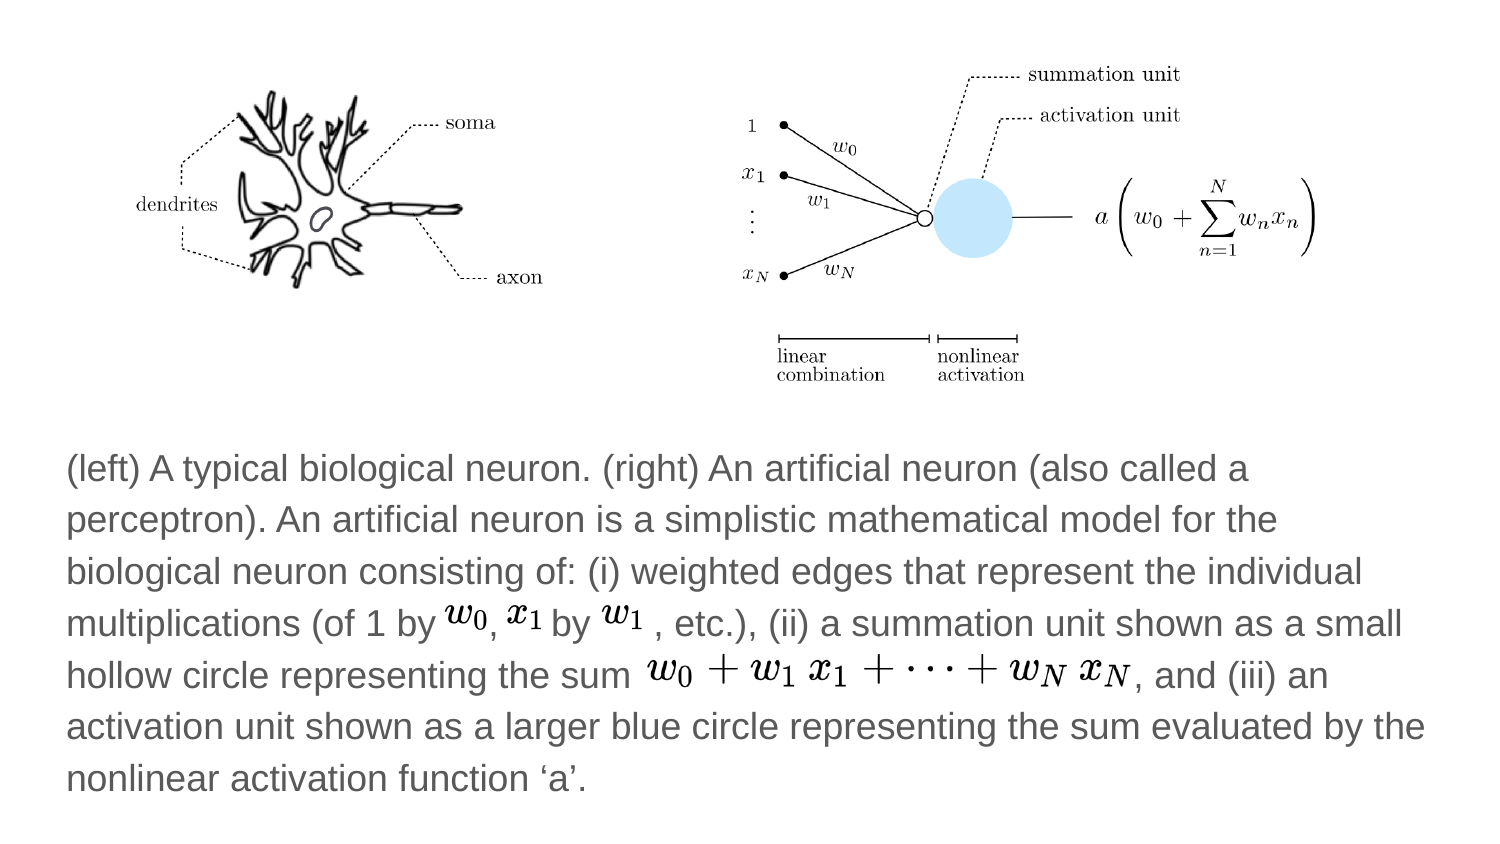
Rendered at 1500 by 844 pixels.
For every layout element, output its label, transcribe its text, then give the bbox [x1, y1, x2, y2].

picture [444, 601, 491, 633]
list (left) A typical biological neuron. (right) An artificial neuron (also called a perceptron). An artificial neuron is a simplistic mathematical model for the biological neuron consisting of: (i) weighted edges that represent the individual multiplications (of 1 by , by , etc.), (ii) a summation unit shown as a small hollow circle representing the sum , and (iii) an activation unit shown as a larger blue circle representing the sum evaluated by the nonlinear activation function ‘a’. [51, 421, 1449, 750]
picture [646, 650, 1135, 690]
picture [600, 601, 648, 633]
picture [506, 601, 547, 633]
picture [24, 54, 1476, 405]
